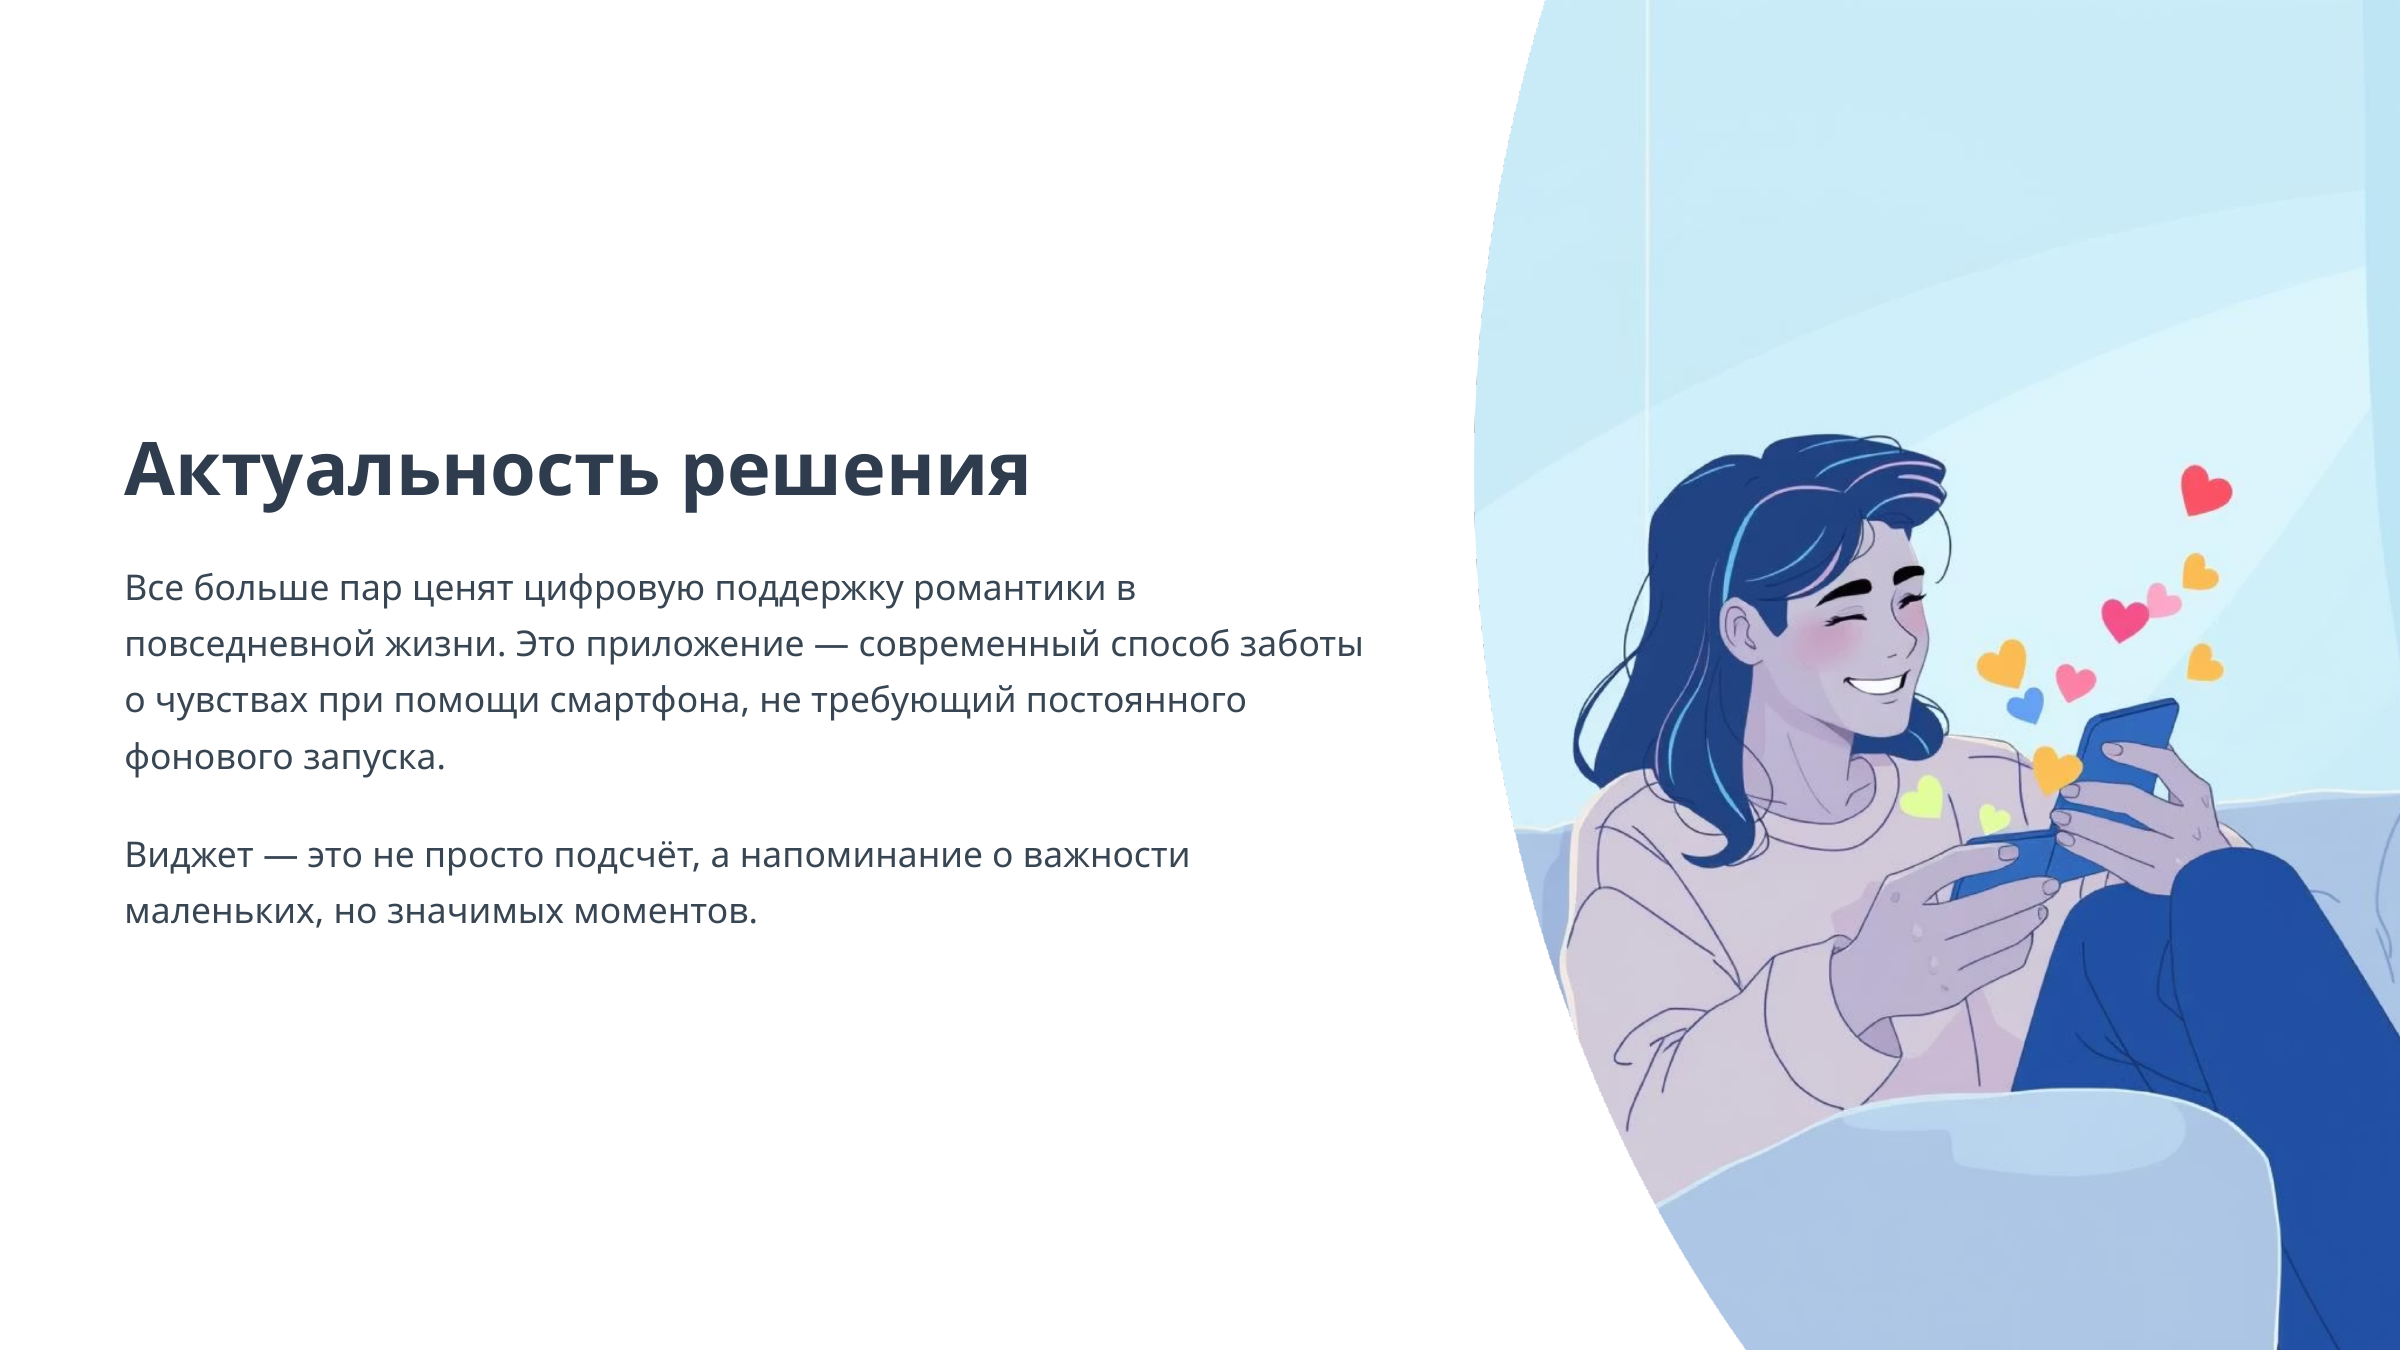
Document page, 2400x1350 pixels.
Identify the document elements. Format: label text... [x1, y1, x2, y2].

picture [1454, 0, 2400, 1350]
text_box Все больше пар ценят цифровую поддержку романтики в повседневной жизни. Это приложение — современный способ заботы о чувствах при помощи смартфона, не требующий постоянного фонового запуска. [124, 551, 1376, 779]
text_box Виджет — это не просто подсчёт, а напоминание о важности маленьких, но значимых моментов. [124, 818, 1376, 933]
text_box Актуальность решения [124, 417, 1039, 512]
